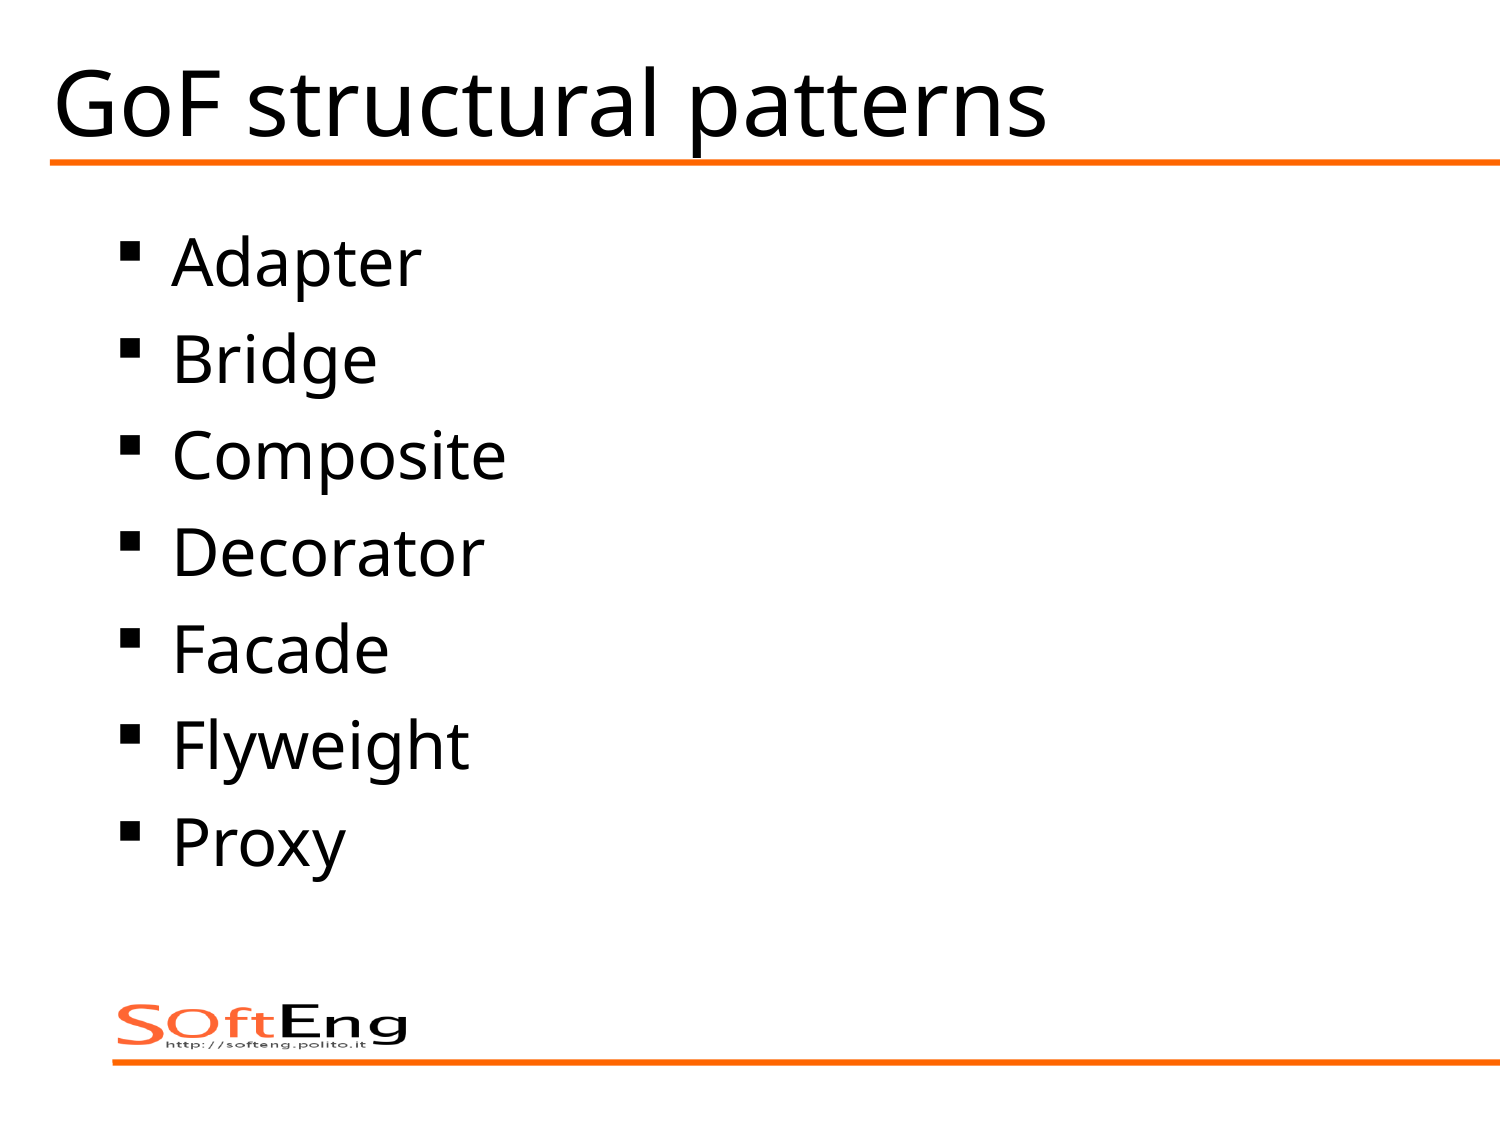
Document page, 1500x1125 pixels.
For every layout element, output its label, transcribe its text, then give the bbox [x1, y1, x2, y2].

list Adapter Bridge Composite Decorator Facade Flyweight Proxy [99, 212, 1450, 1000]
title GoF structural patterns [37, 24, 1450, 175]
picture [112, 1000, 413, 1056]
